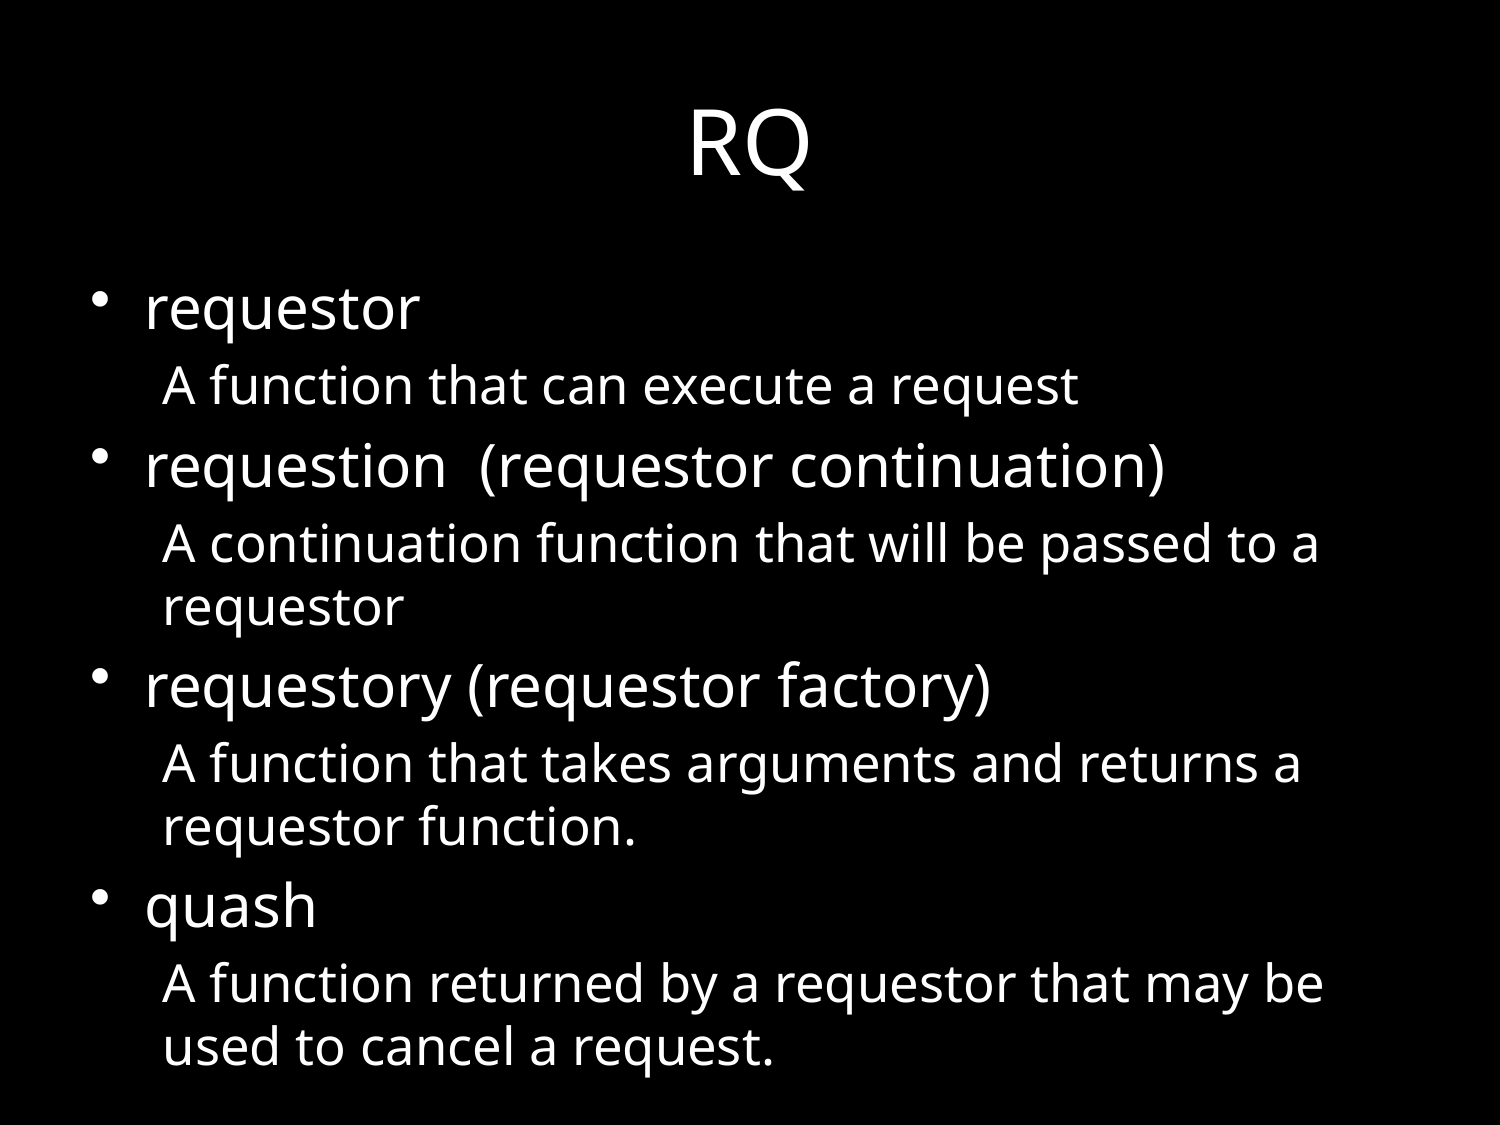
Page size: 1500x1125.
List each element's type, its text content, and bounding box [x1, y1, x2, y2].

list requestor A function that can execute a request requestion (requestor continuation) A continuation function that will be passed to a requestor requestory (requestor factory) A function that takes arguments and returns a requestor function. quash A function returned by a requestor that may be used to cancel a request. [74, 262, 1426, 1088]
title RQ [74, 44, 1426, 233]
